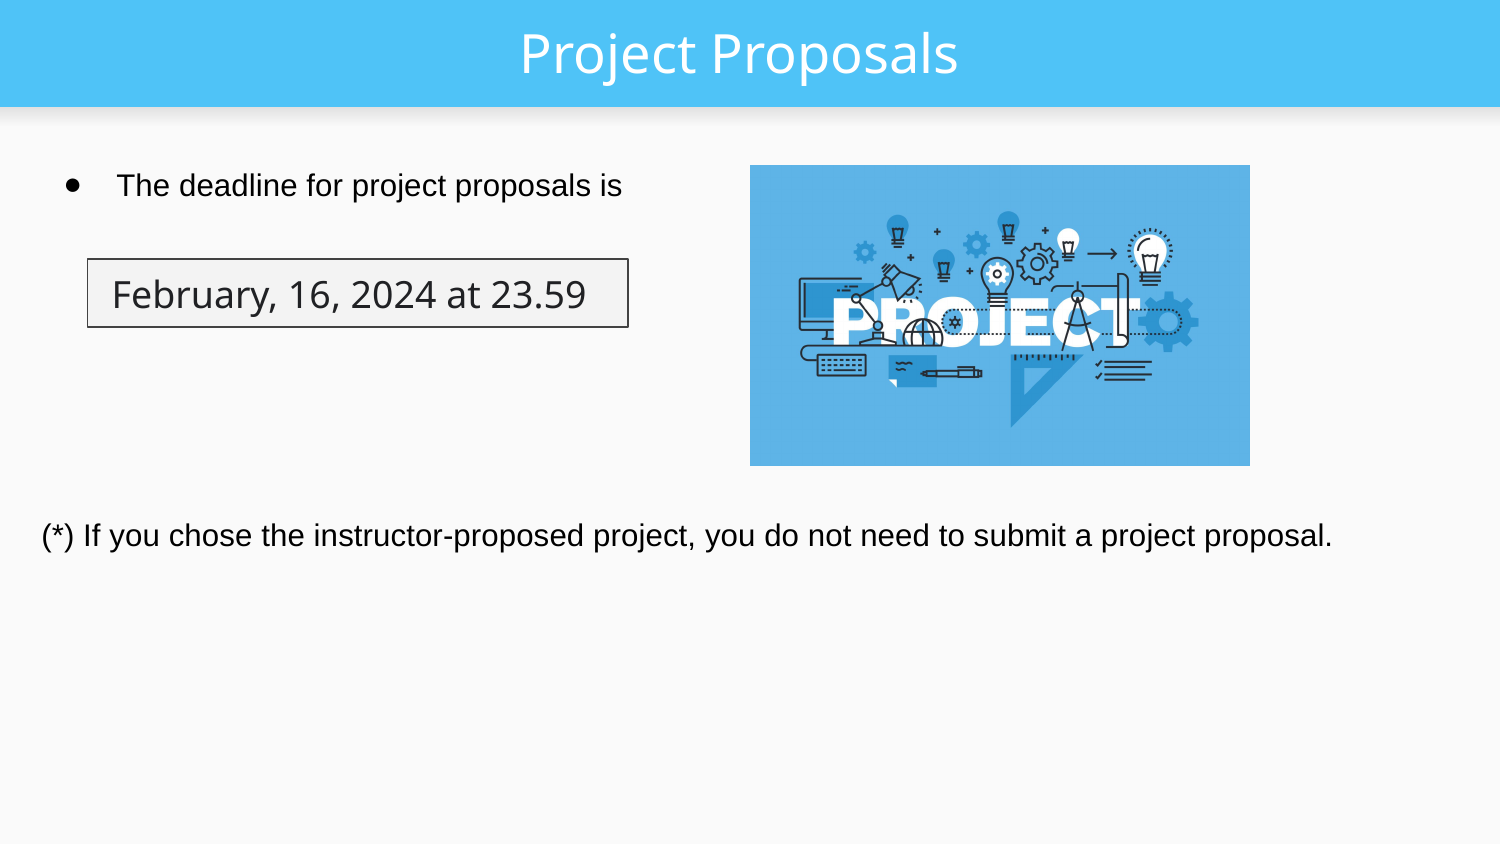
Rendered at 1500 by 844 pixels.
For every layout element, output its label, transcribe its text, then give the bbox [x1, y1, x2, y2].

picture [749, 165, 1250, 466]
text_box (*) If you chose the instructor-proposed project, you do not need to submit a project proposal. [26, 500, 1456, 568]
title Project Proposals [16, 2, 1464, 102]
text_box February, 16, 2024 at 23.59 [96, 256, 628, 335]
text_box [87, 258, 96, 327]
text_box The deadline for project proposals is [26, 150, 708, 218]
